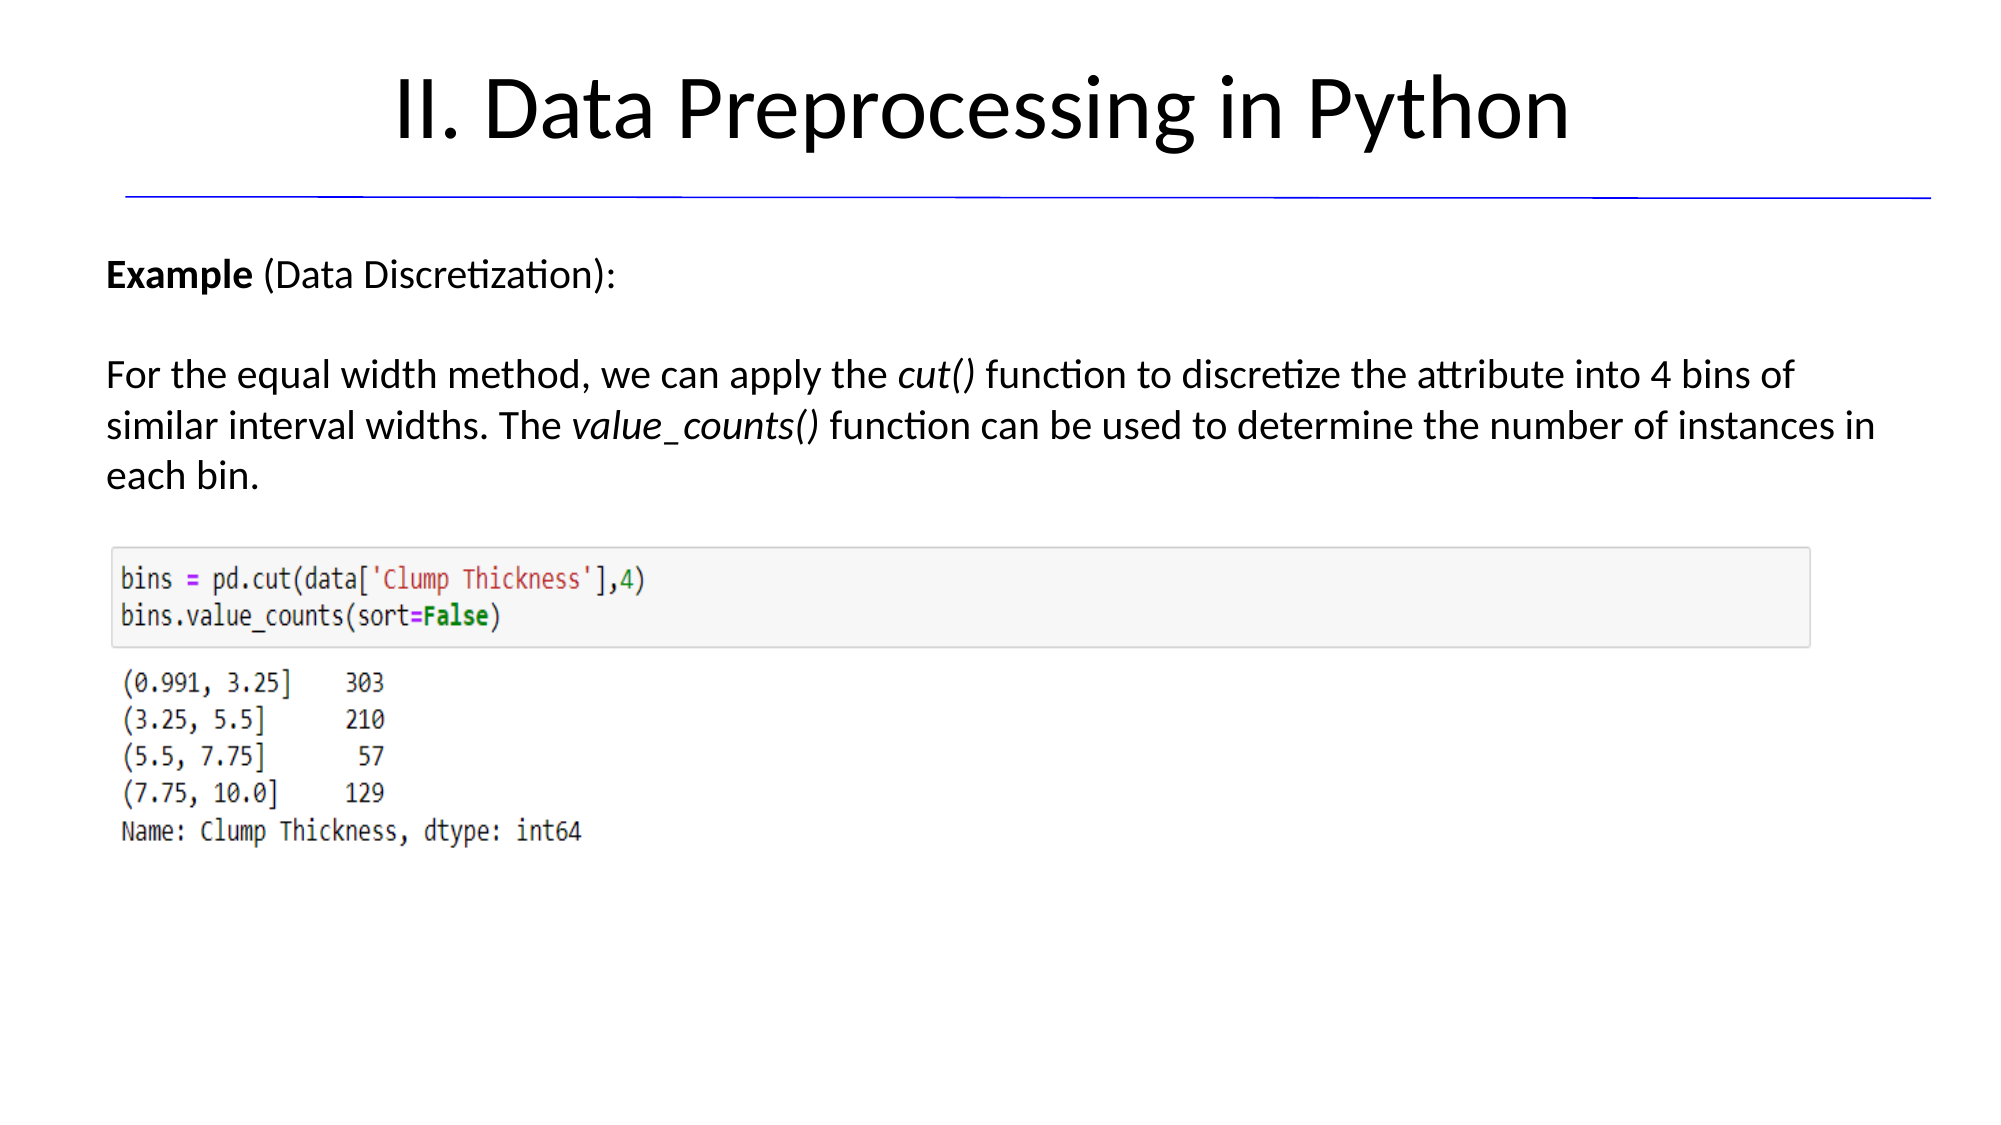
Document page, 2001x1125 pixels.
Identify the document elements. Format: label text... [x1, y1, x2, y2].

text_box Example (Data Discretization): For the equal width method, we can apply the cut() function to discretize the attribute into 4 bins of similar interval widths. The value_counts() function can be used to determine the number of instances in each bin. [91, 239, 1899, 705]
text_box II. Data Preprocessing in Python [131, 28, 1857, 166]
picture [109, 526, 1822, 862]
